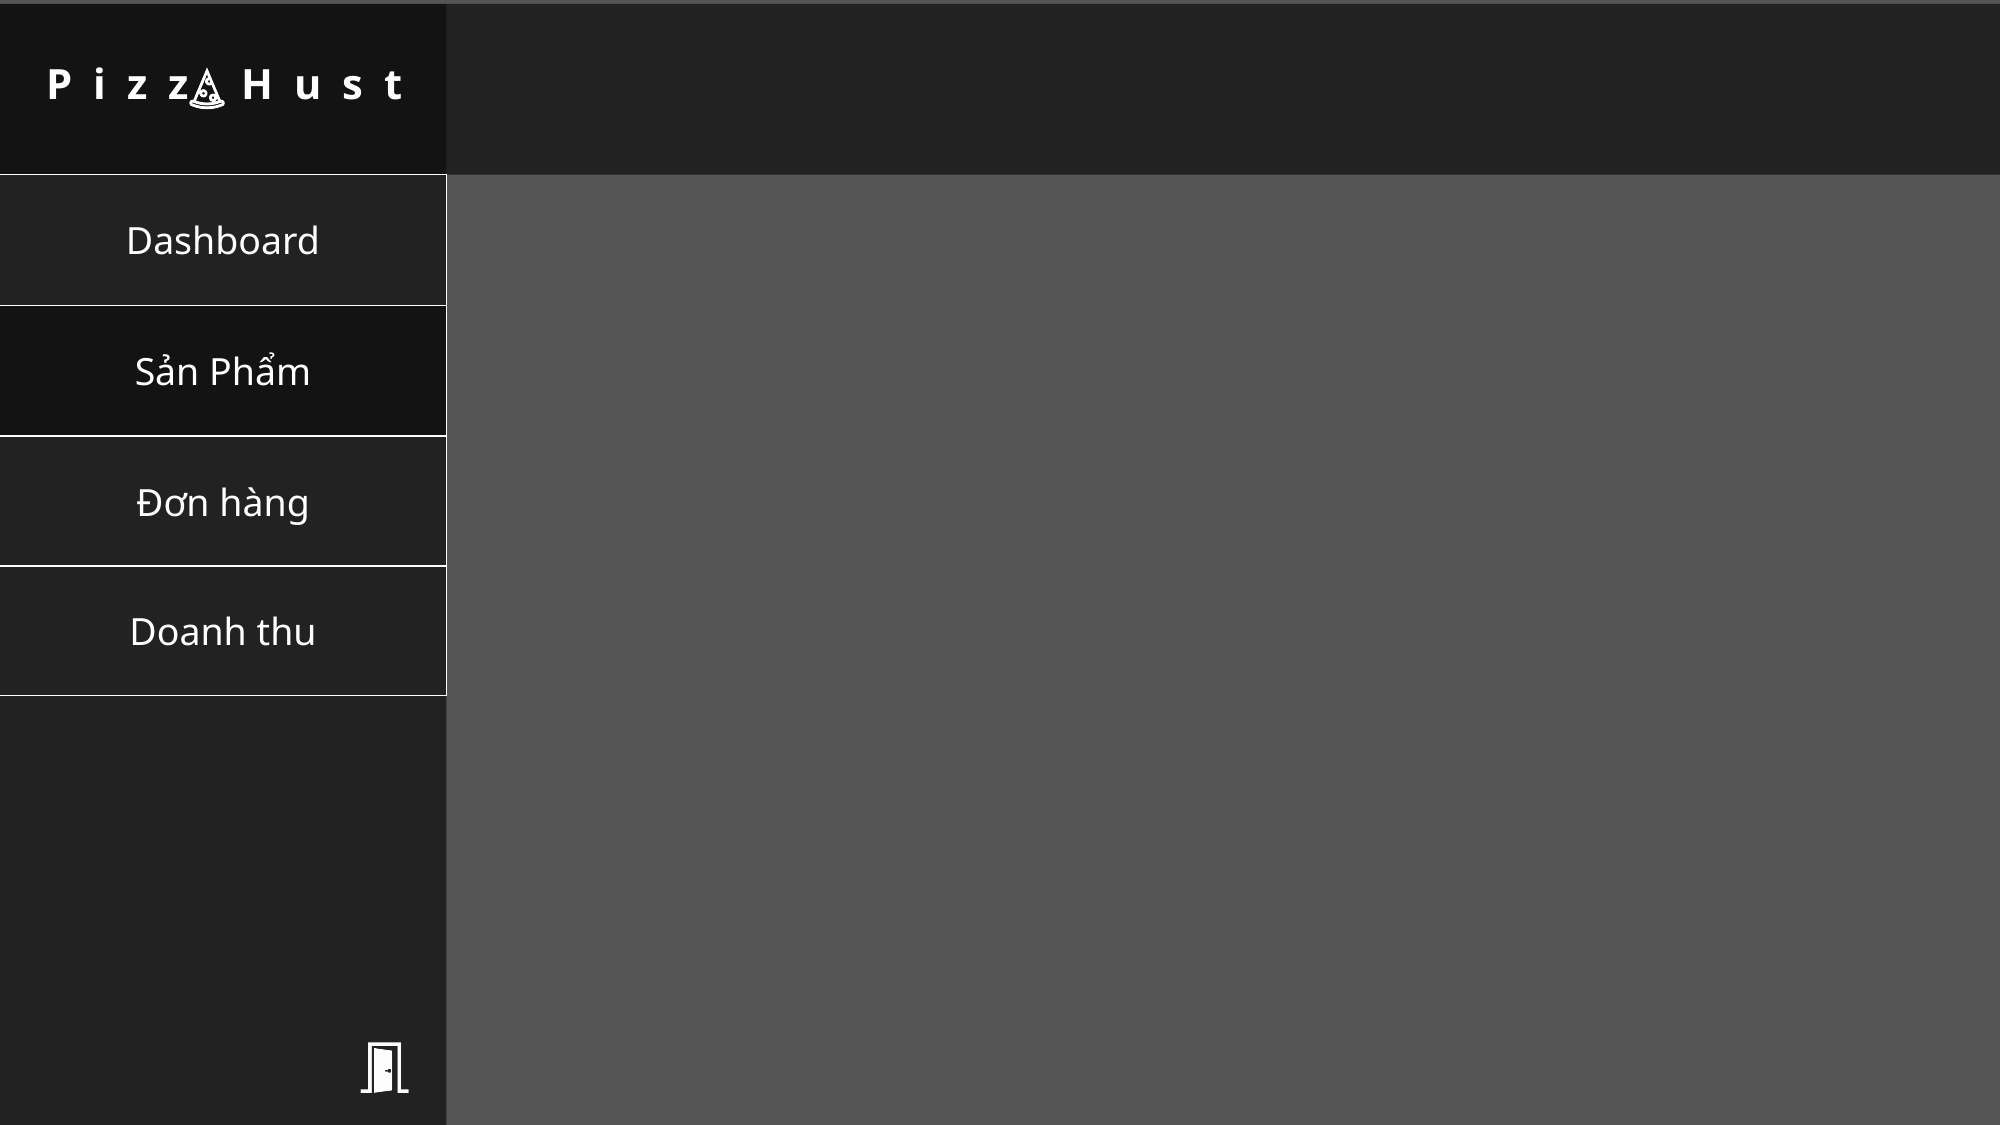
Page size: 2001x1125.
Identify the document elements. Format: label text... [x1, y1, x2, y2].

text_box [447, 176, 2000, 1125]
text_box [0, 3, 2000, 176]
picture [354, 1037, 415, 1098]
text_box [0, 697, 447, 1125]
text_box Sản Phẩm [0, 304, 447, 435]
text_box Dashboard [0, 174, 447, 304]
text_box Đơn hàng [0, 435, 447, 564]
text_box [24, 50, 425, 117]
text_box Doanh thu [0, 564, 447, 697]
